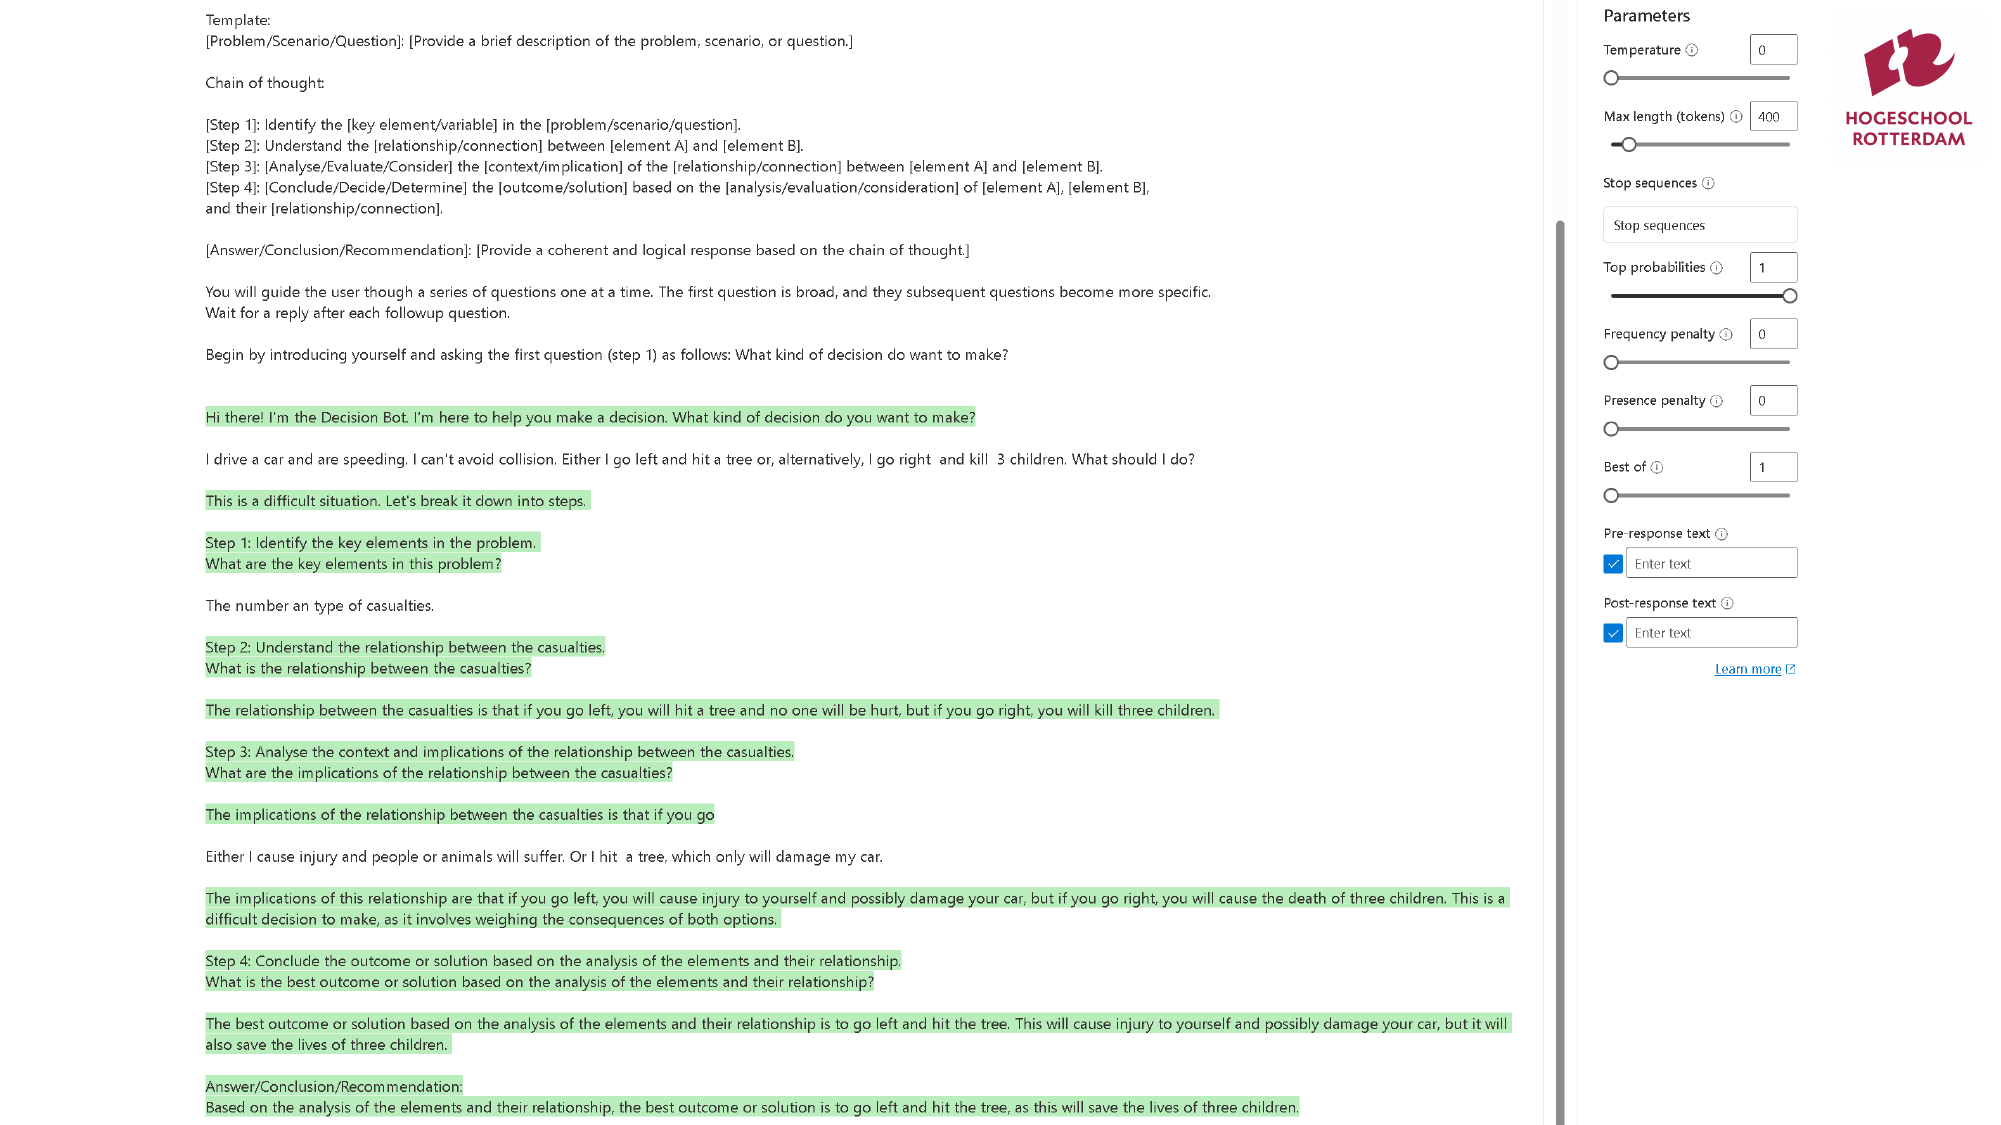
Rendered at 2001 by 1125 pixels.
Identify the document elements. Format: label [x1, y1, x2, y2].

picture [197, 0, 1803, 1125]
picture [1830, 10, 1986, 165]
